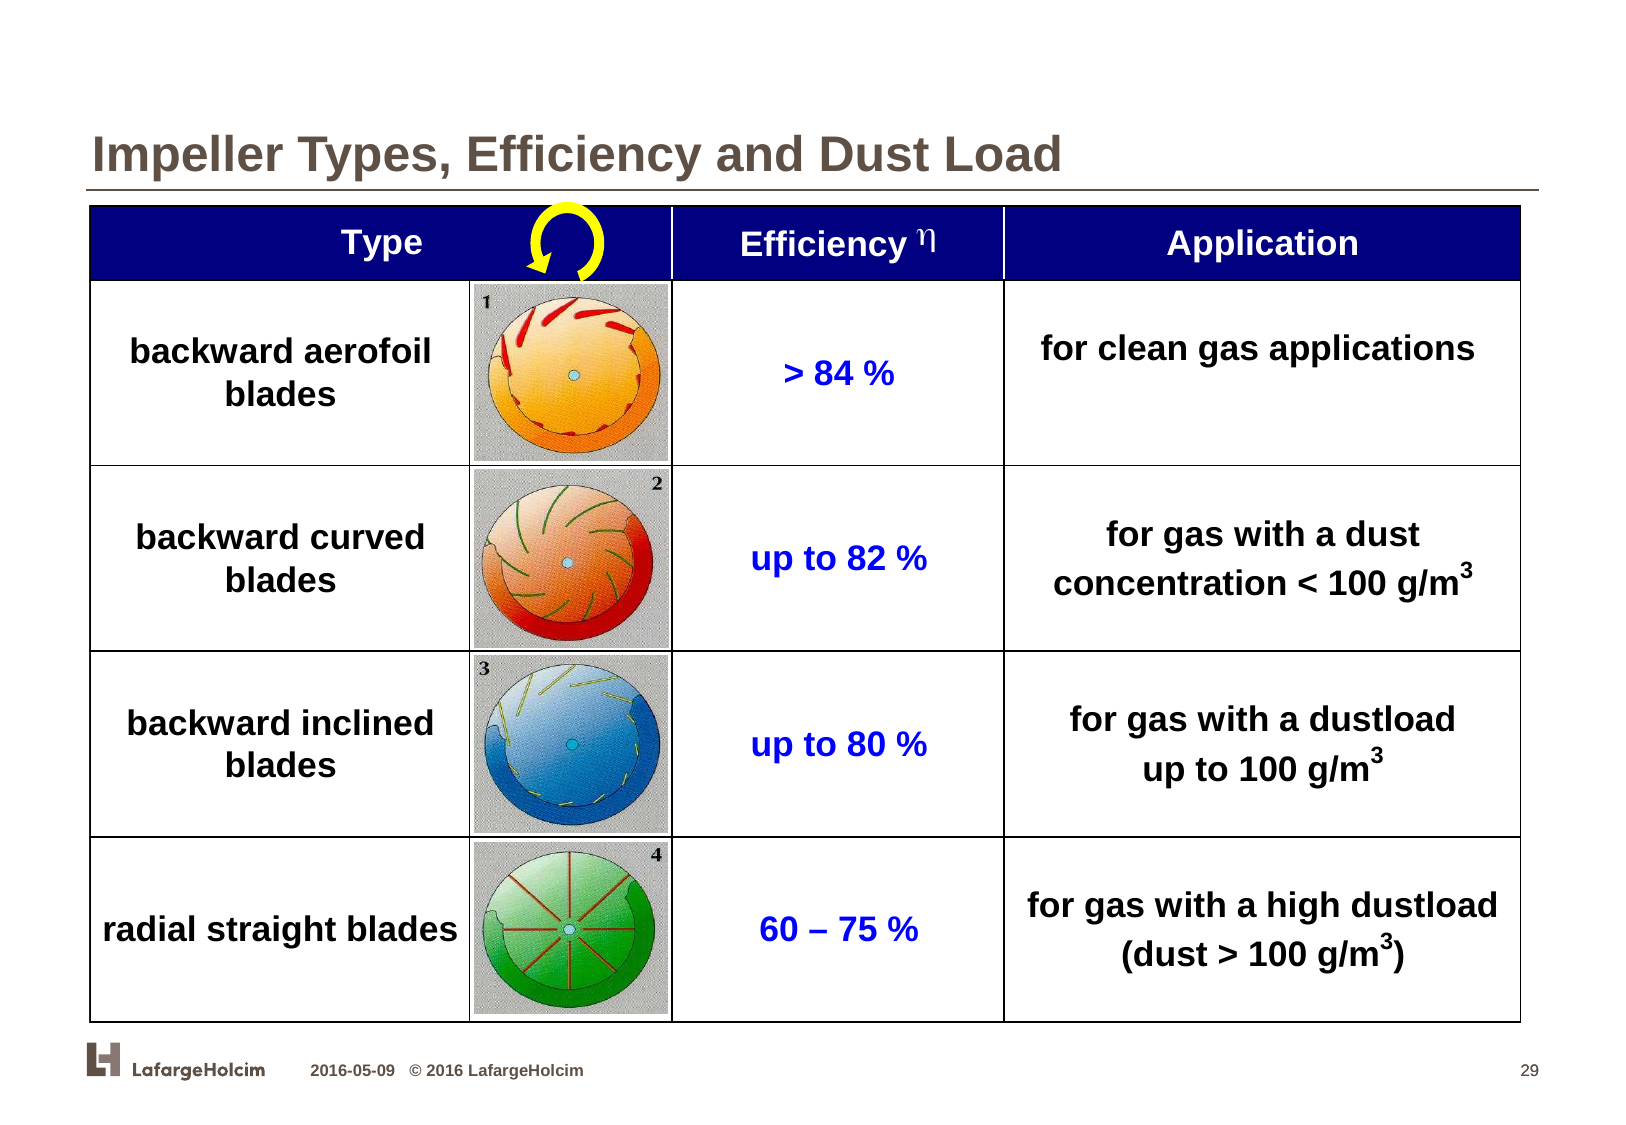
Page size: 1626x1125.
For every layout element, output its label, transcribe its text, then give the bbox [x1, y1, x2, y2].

slide_number 29 [1467, 1052, 1540, 1080]
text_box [89, 201, 1522, 1024]
text_box Impeller Types, Efficiency and Dust Load [91, 54, 1532, 184]
footer 2016-05-09 © 2016 LafargeHolcim [310, 1052, 831, 1080]
